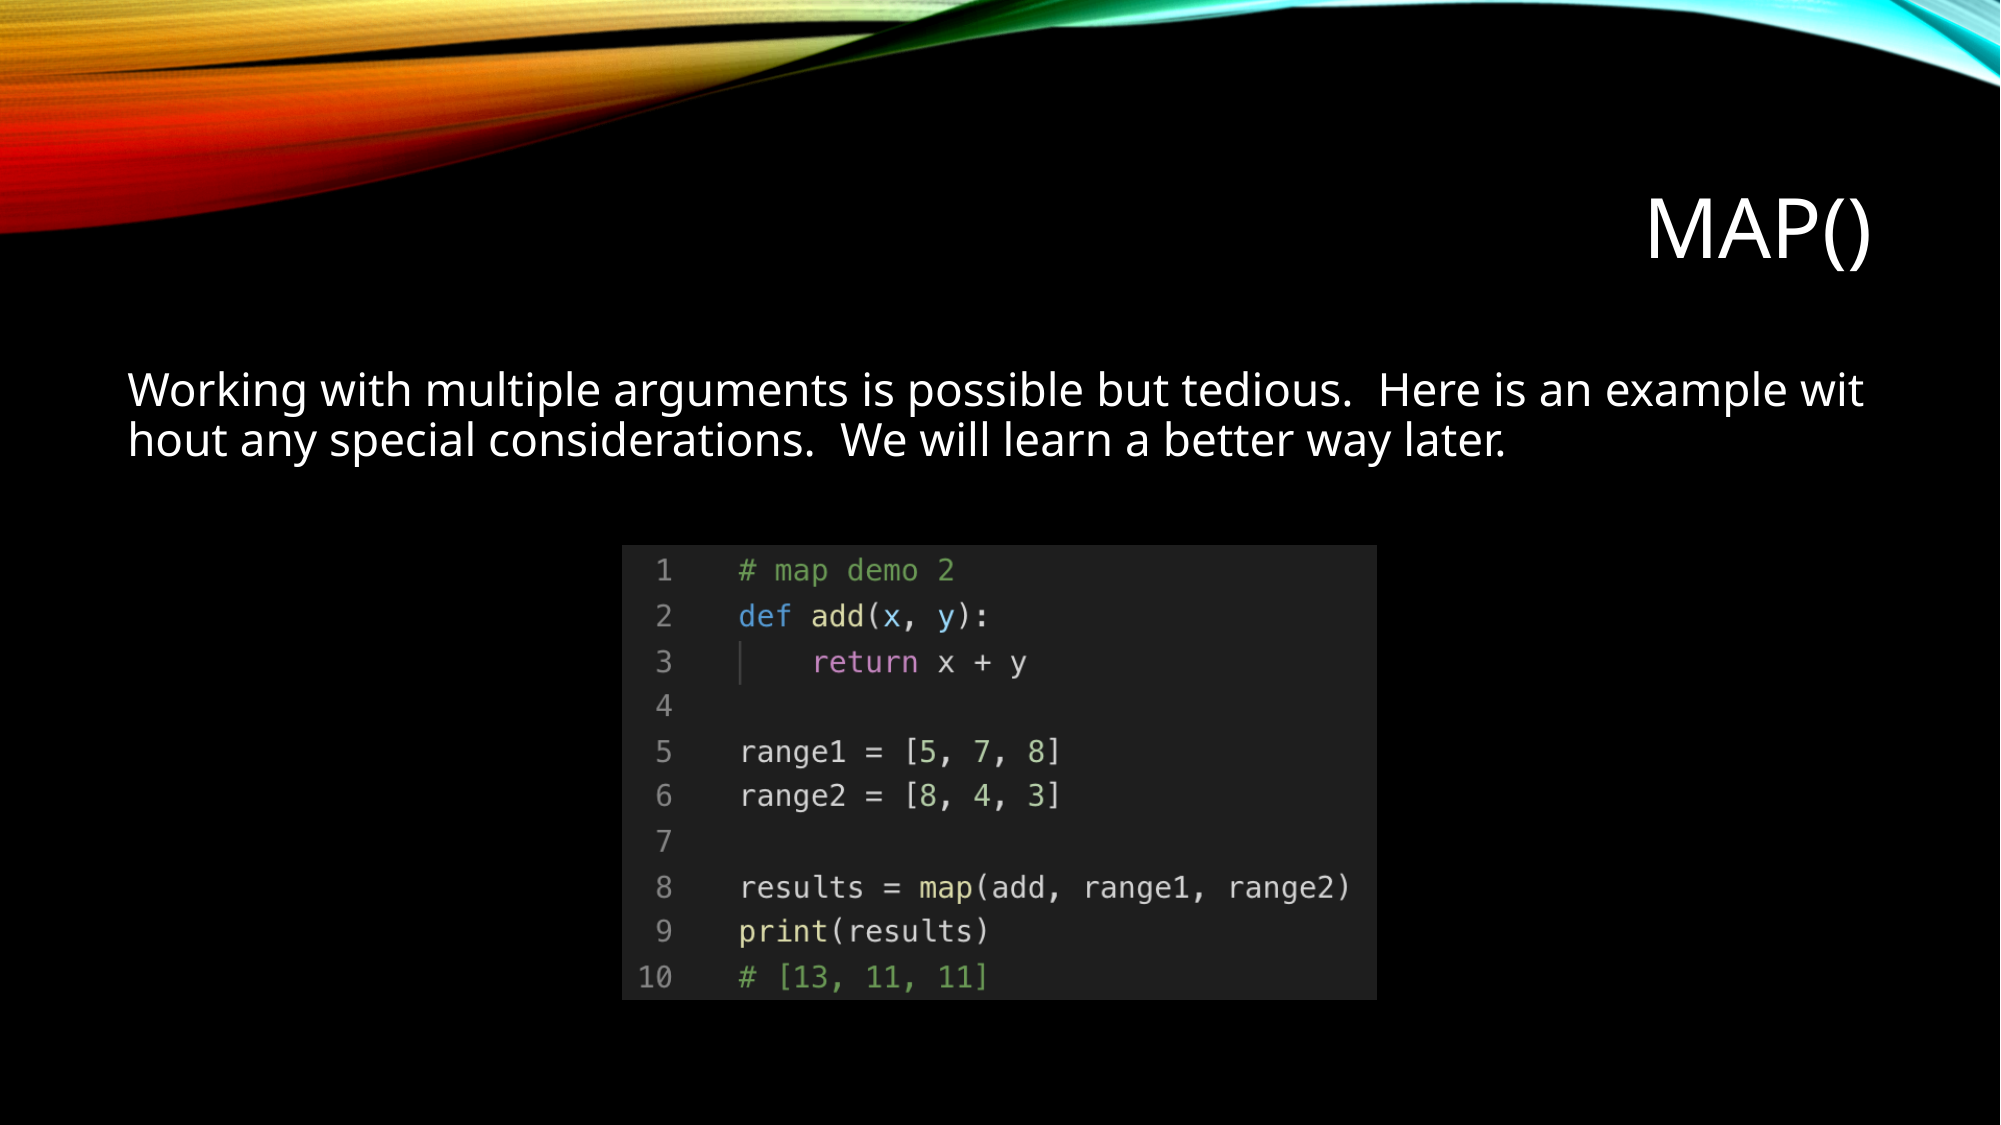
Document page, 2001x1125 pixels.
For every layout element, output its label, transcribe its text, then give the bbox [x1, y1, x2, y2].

picture [0, 0, 2000, 236]
picture [622, 545, 1377, 1000]
text_box Working with multiple arguments is possible but tedious. Here is an example without any special considerations. We will learn a better way later. [112, 360, 1887, 1020]
text_box Map() [474, 125, 1887, 338]
